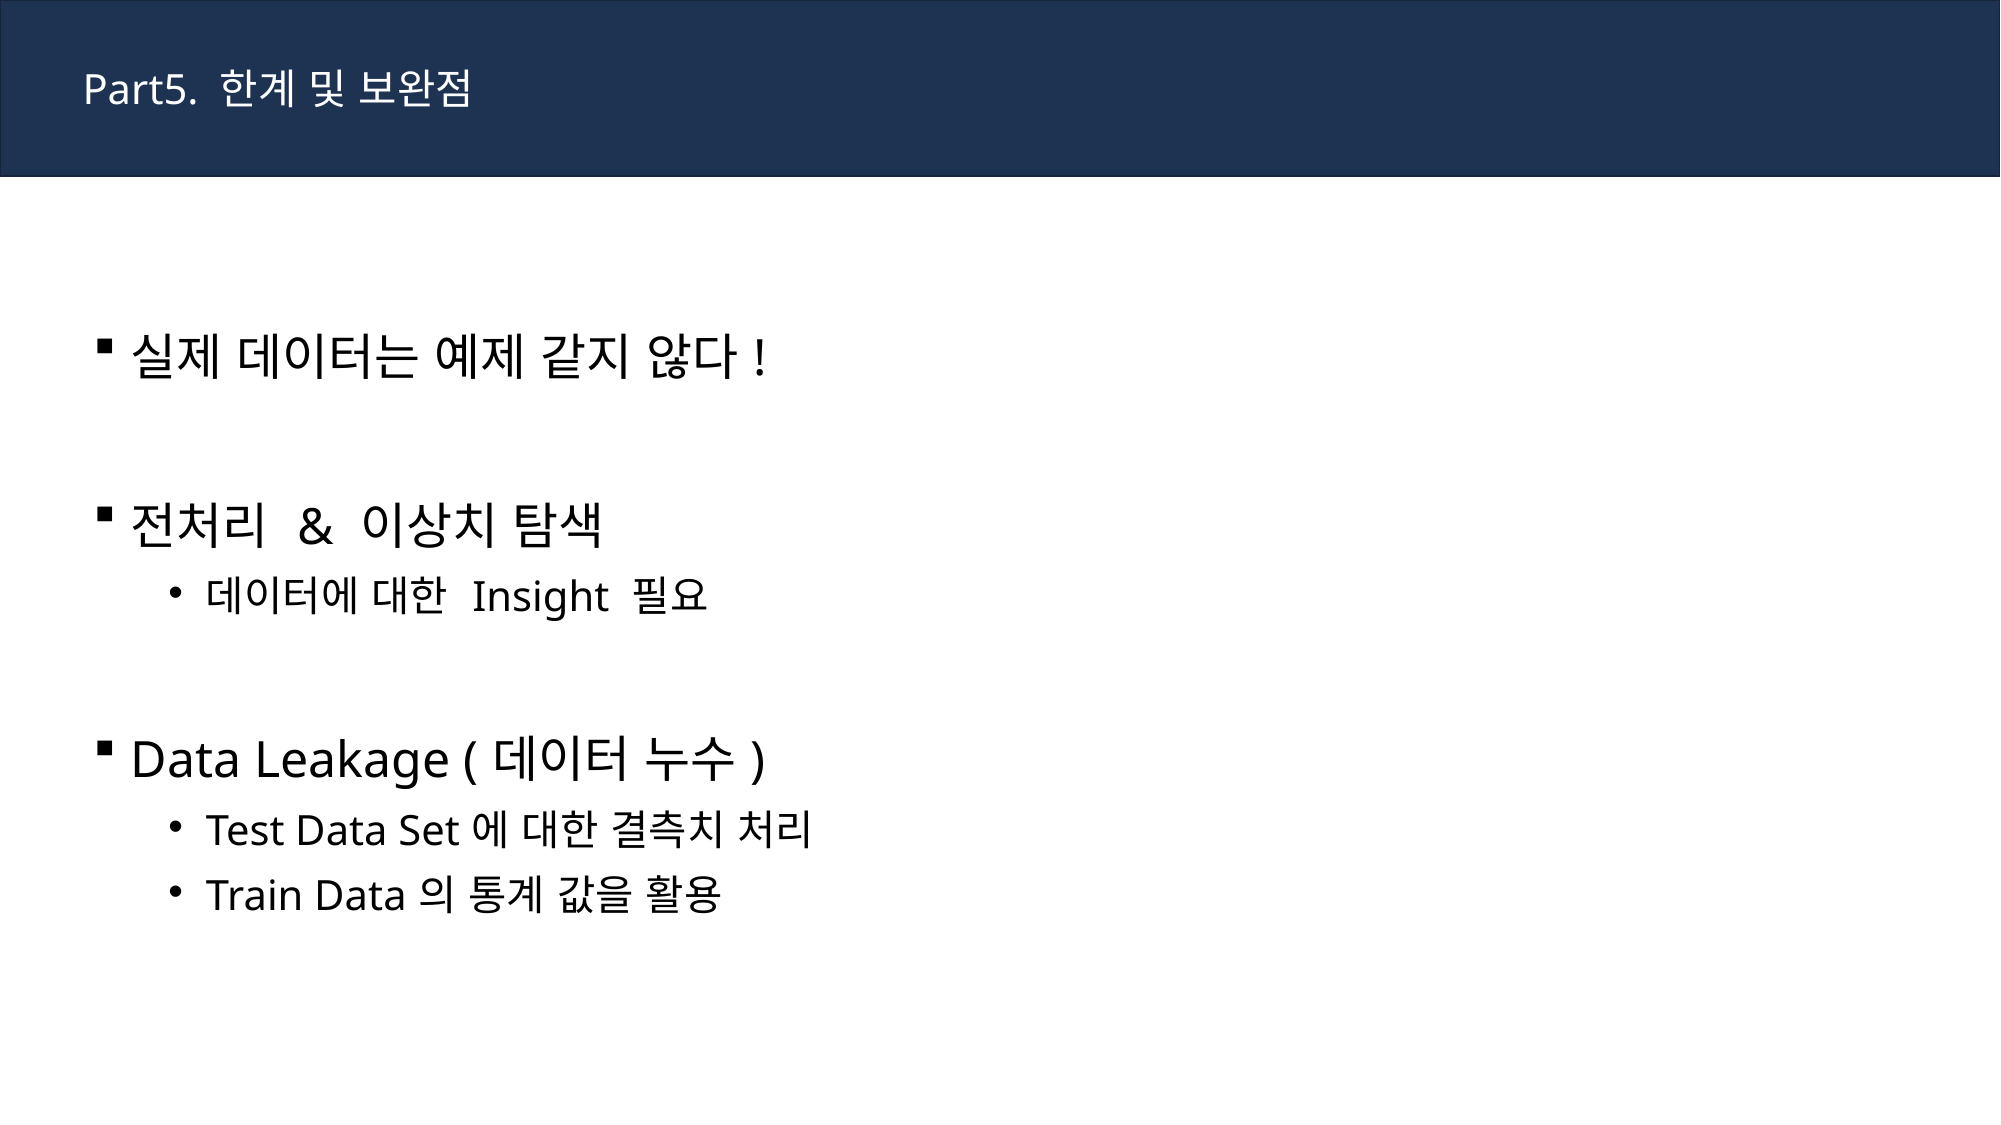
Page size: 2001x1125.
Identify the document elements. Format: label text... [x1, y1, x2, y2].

text_box Part5. 한계 및 보완점 [67, 55, 489, 121]
text_box [0, 0, 2000, 177]
list 실제 데이터는 예제 같지 않다! 전처리 & 이상치 탐색 데이터에 대한 Insight 필요 Data Leakage (데이터 누수) Test Data Set에 대한 결측치 처리 Train Data의 통계 값을 활용 [78, 316, 1804, 1030]
